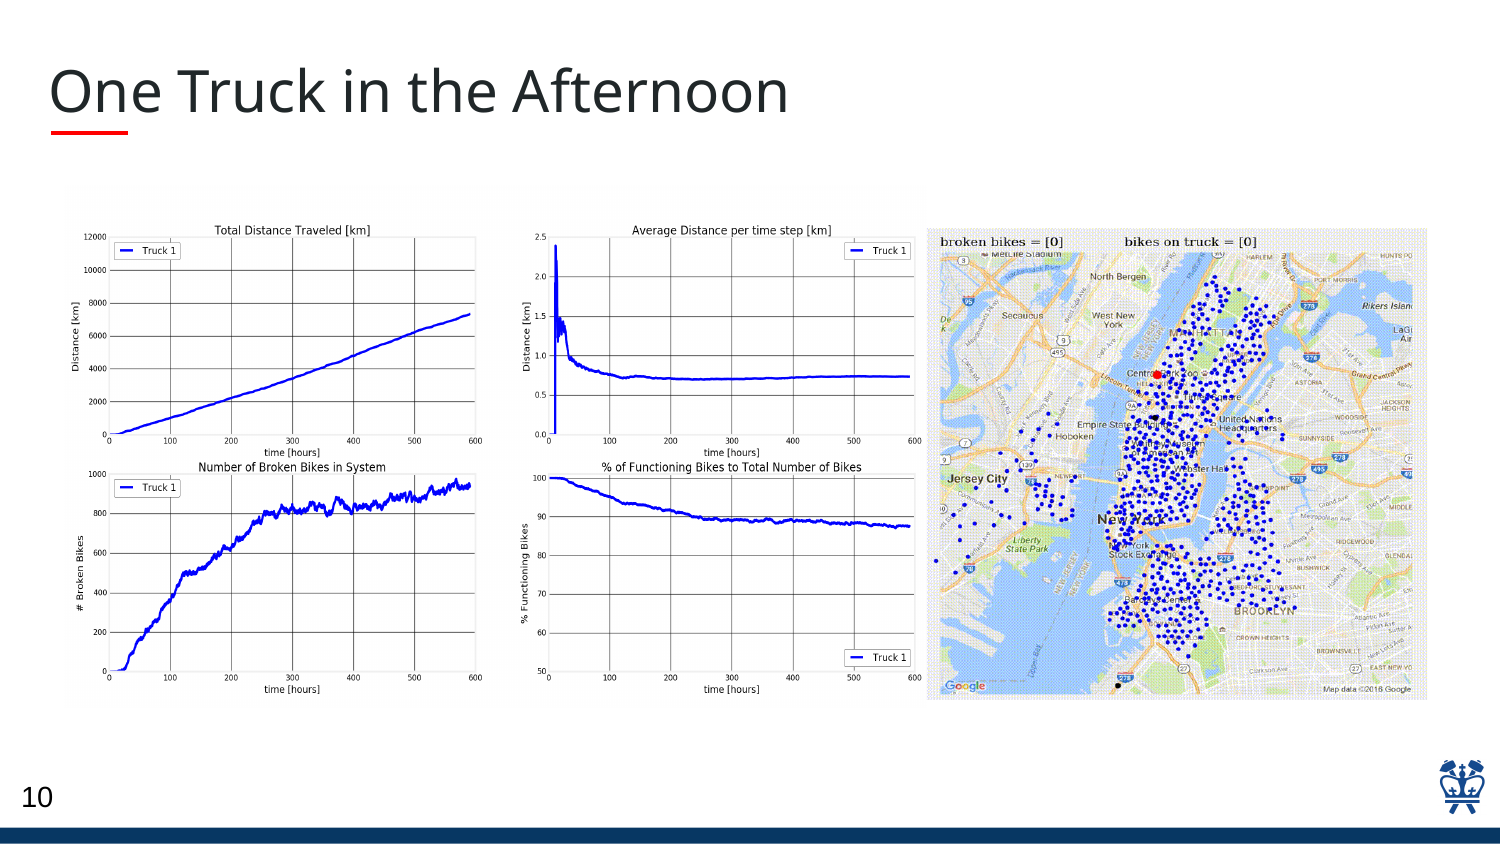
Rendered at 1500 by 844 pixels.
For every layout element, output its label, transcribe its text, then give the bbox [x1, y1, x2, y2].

slide_number 10 [6, 763, 97, 828]
title One Truck in the Afternoon [33, 38, 1432, 133]
picture [64, 185, 1428, 709]
picture [1437, 757, 1487, 817]
